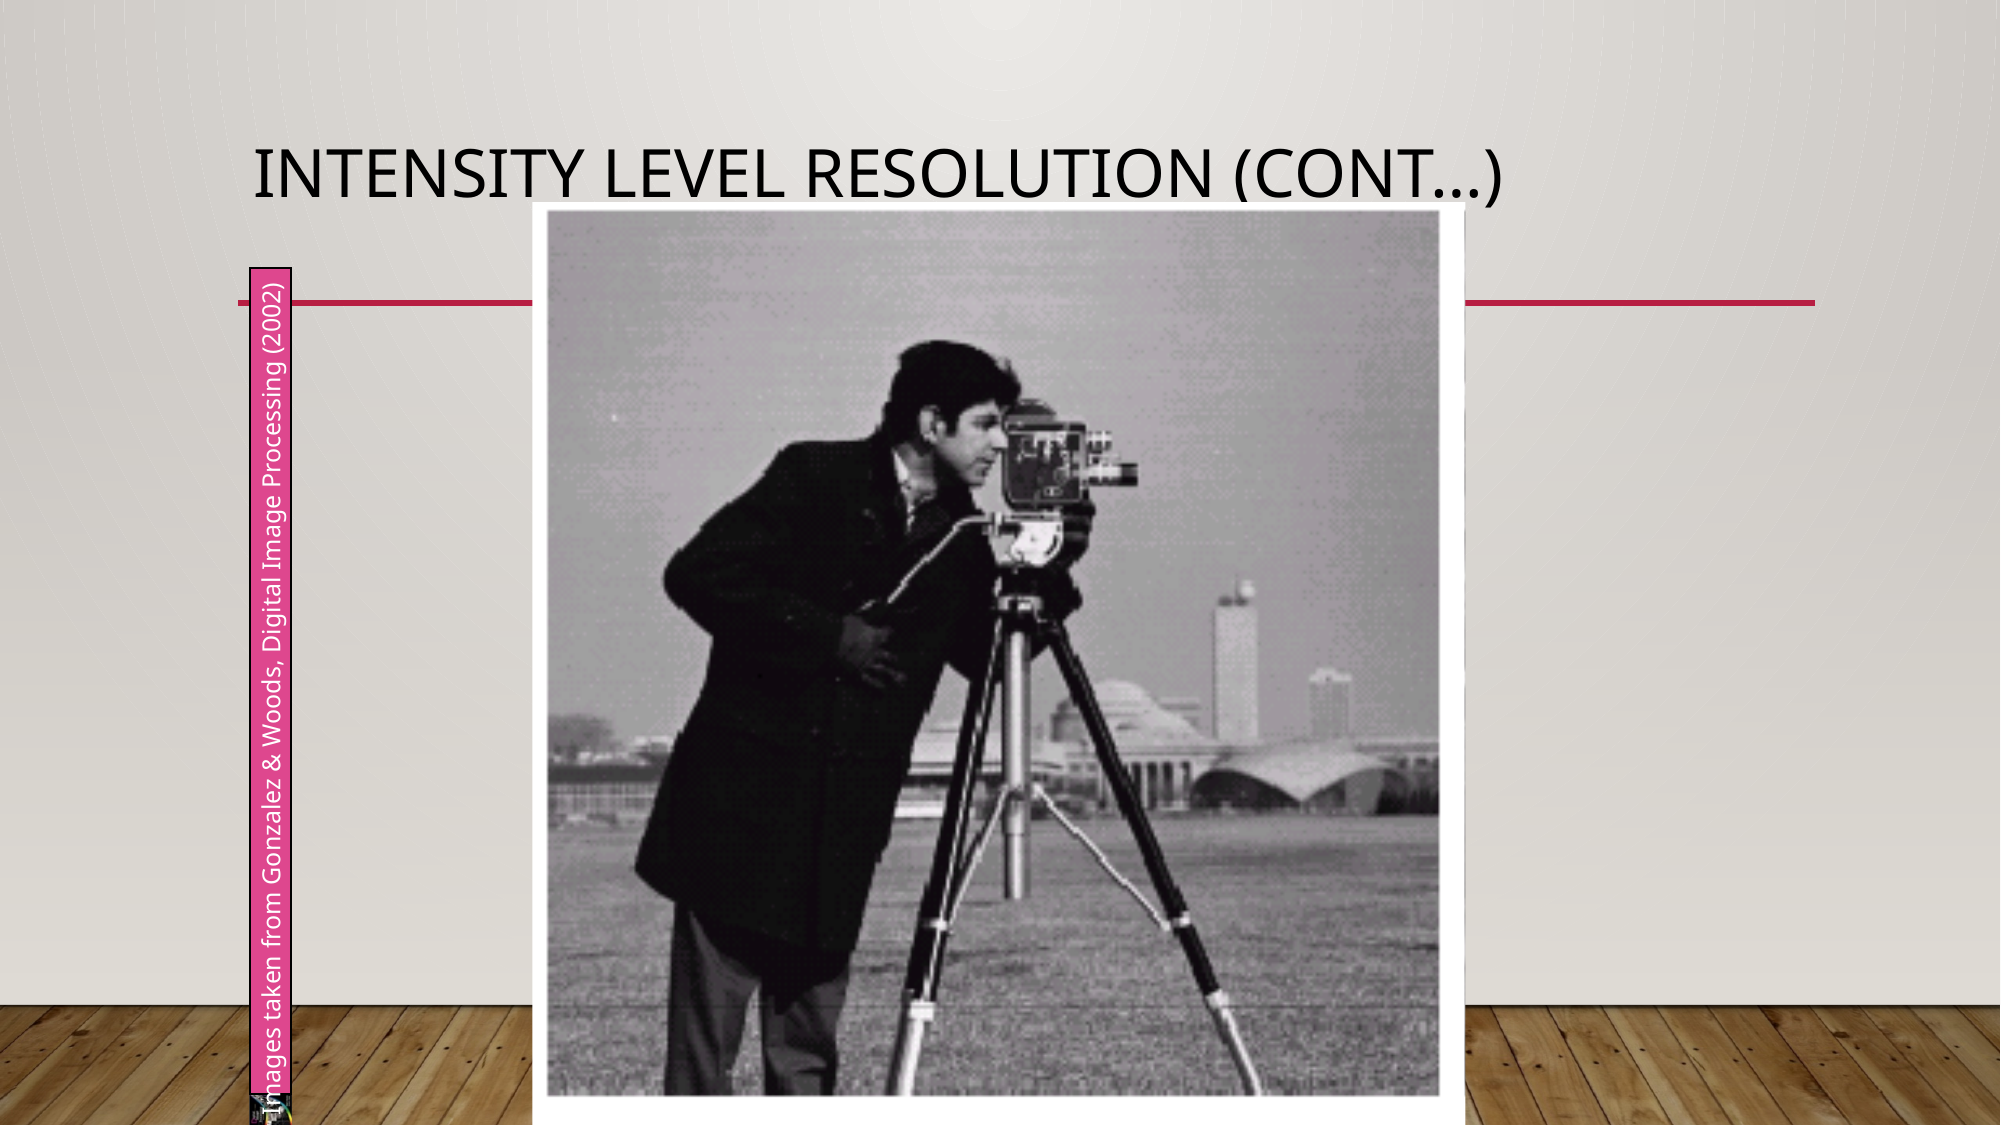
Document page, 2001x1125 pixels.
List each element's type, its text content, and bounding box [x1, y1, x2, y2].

picture [0, 1005, 249, 1125]
picture [293, 202, 2000, 1125]
title Intensity Level Resolution (cont…) [238, 131, 1814, 305]
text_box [249, 267, 293, 1125]
